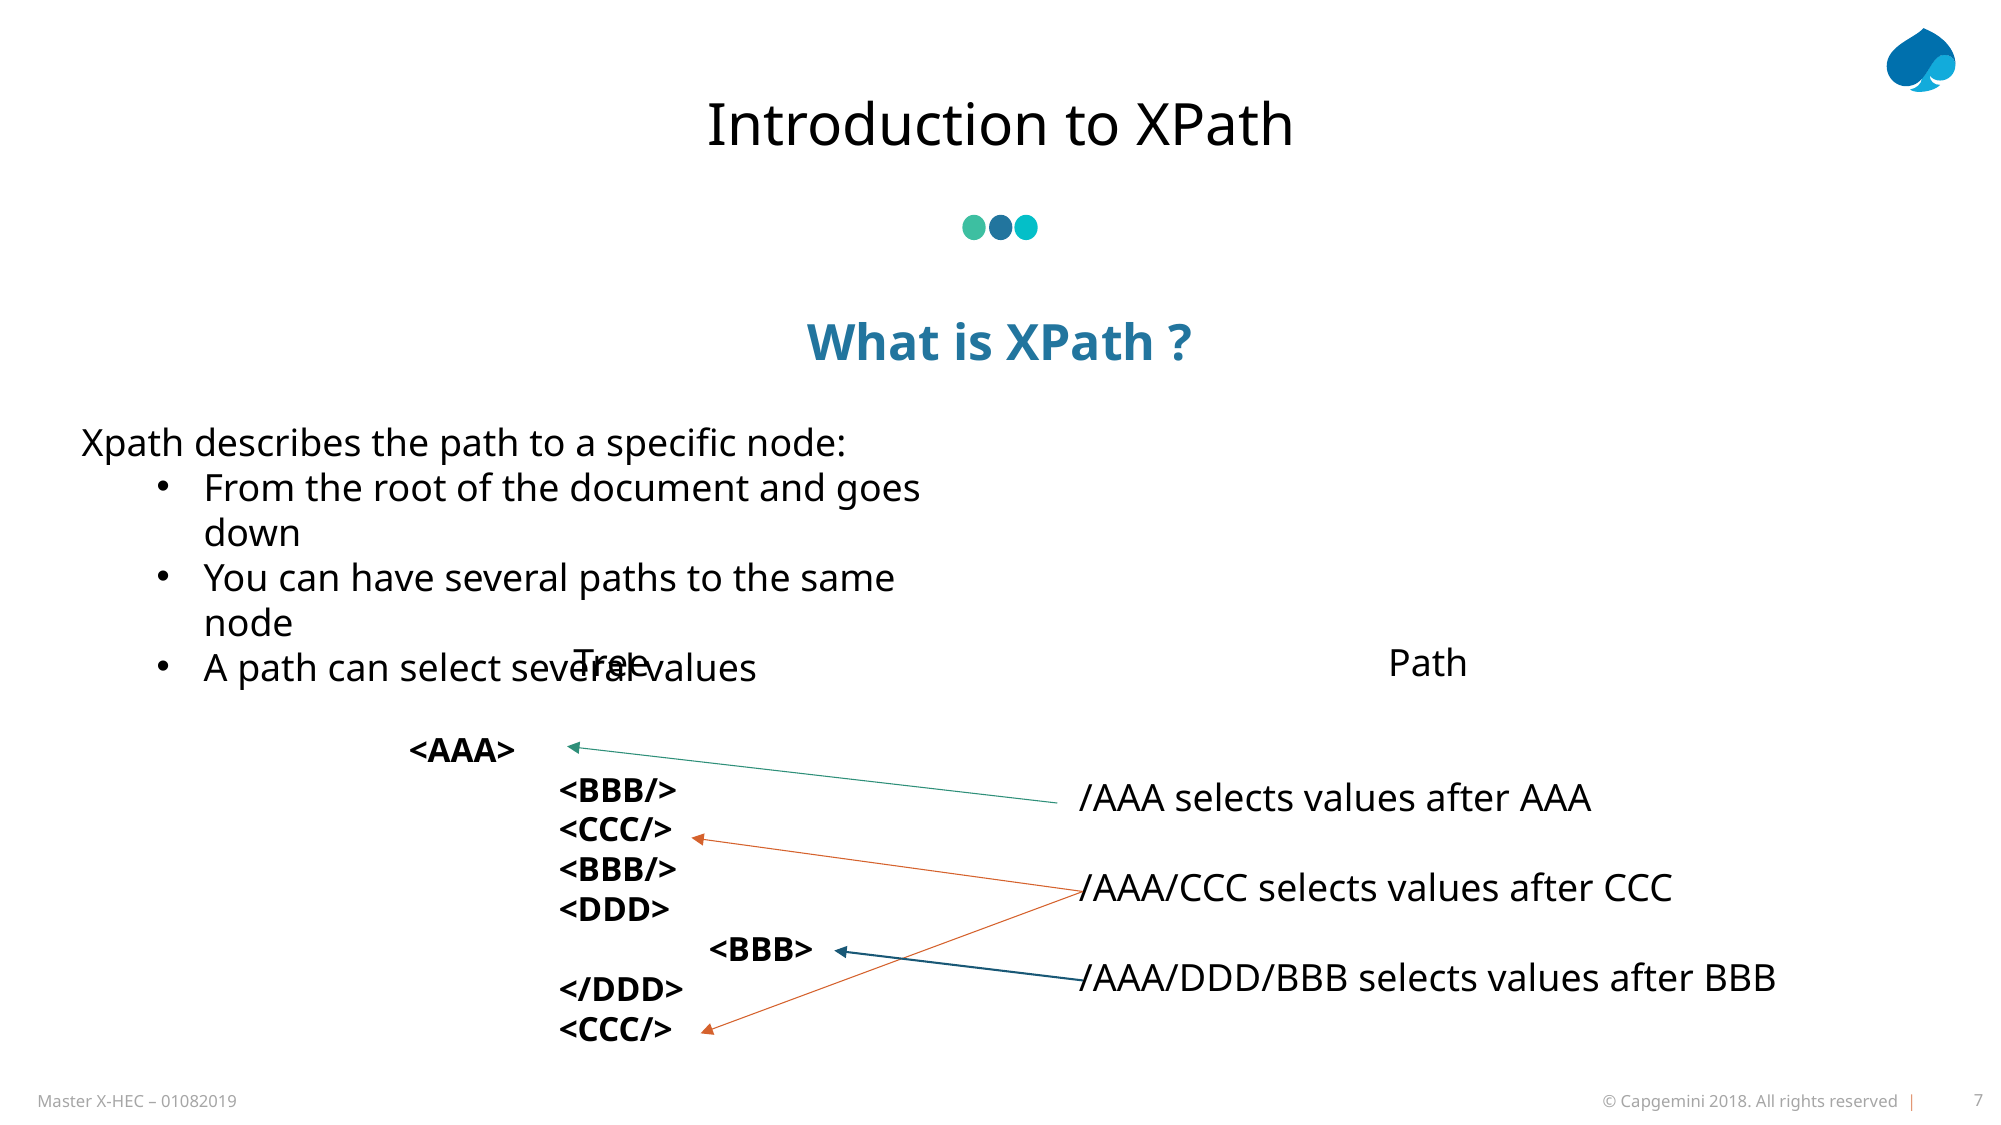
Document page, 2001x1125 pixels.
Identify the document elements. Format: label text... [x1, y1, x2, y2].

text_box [834, 950, 1083, 981]
text_box What is XPath ? [387, 268, 1612, 412]
text_box Tree <AAA> <BBB/> <CCC/> <BBB/> <DDD> <BBB> </DDD> <CCC/> [394, 631, 829, 1125]
text_box Xpath describes the path to a specific node: From the root of the document and goes down You can have several paths to the same node A path can select several values [66, 411, 998, 696]
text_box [700, 891, 1083, 1034]
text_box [567, 746, 1058, 803]
title Introduction to XPath [66, 40, 1937, 213]
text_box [691, 837, 1083, 892]
text_box Path /AAA selects values after AAA /AAA/CCC selects values after CCC /AAA/DDD/BBB selects values after BBB [1064, 631, 1793, 1007]
